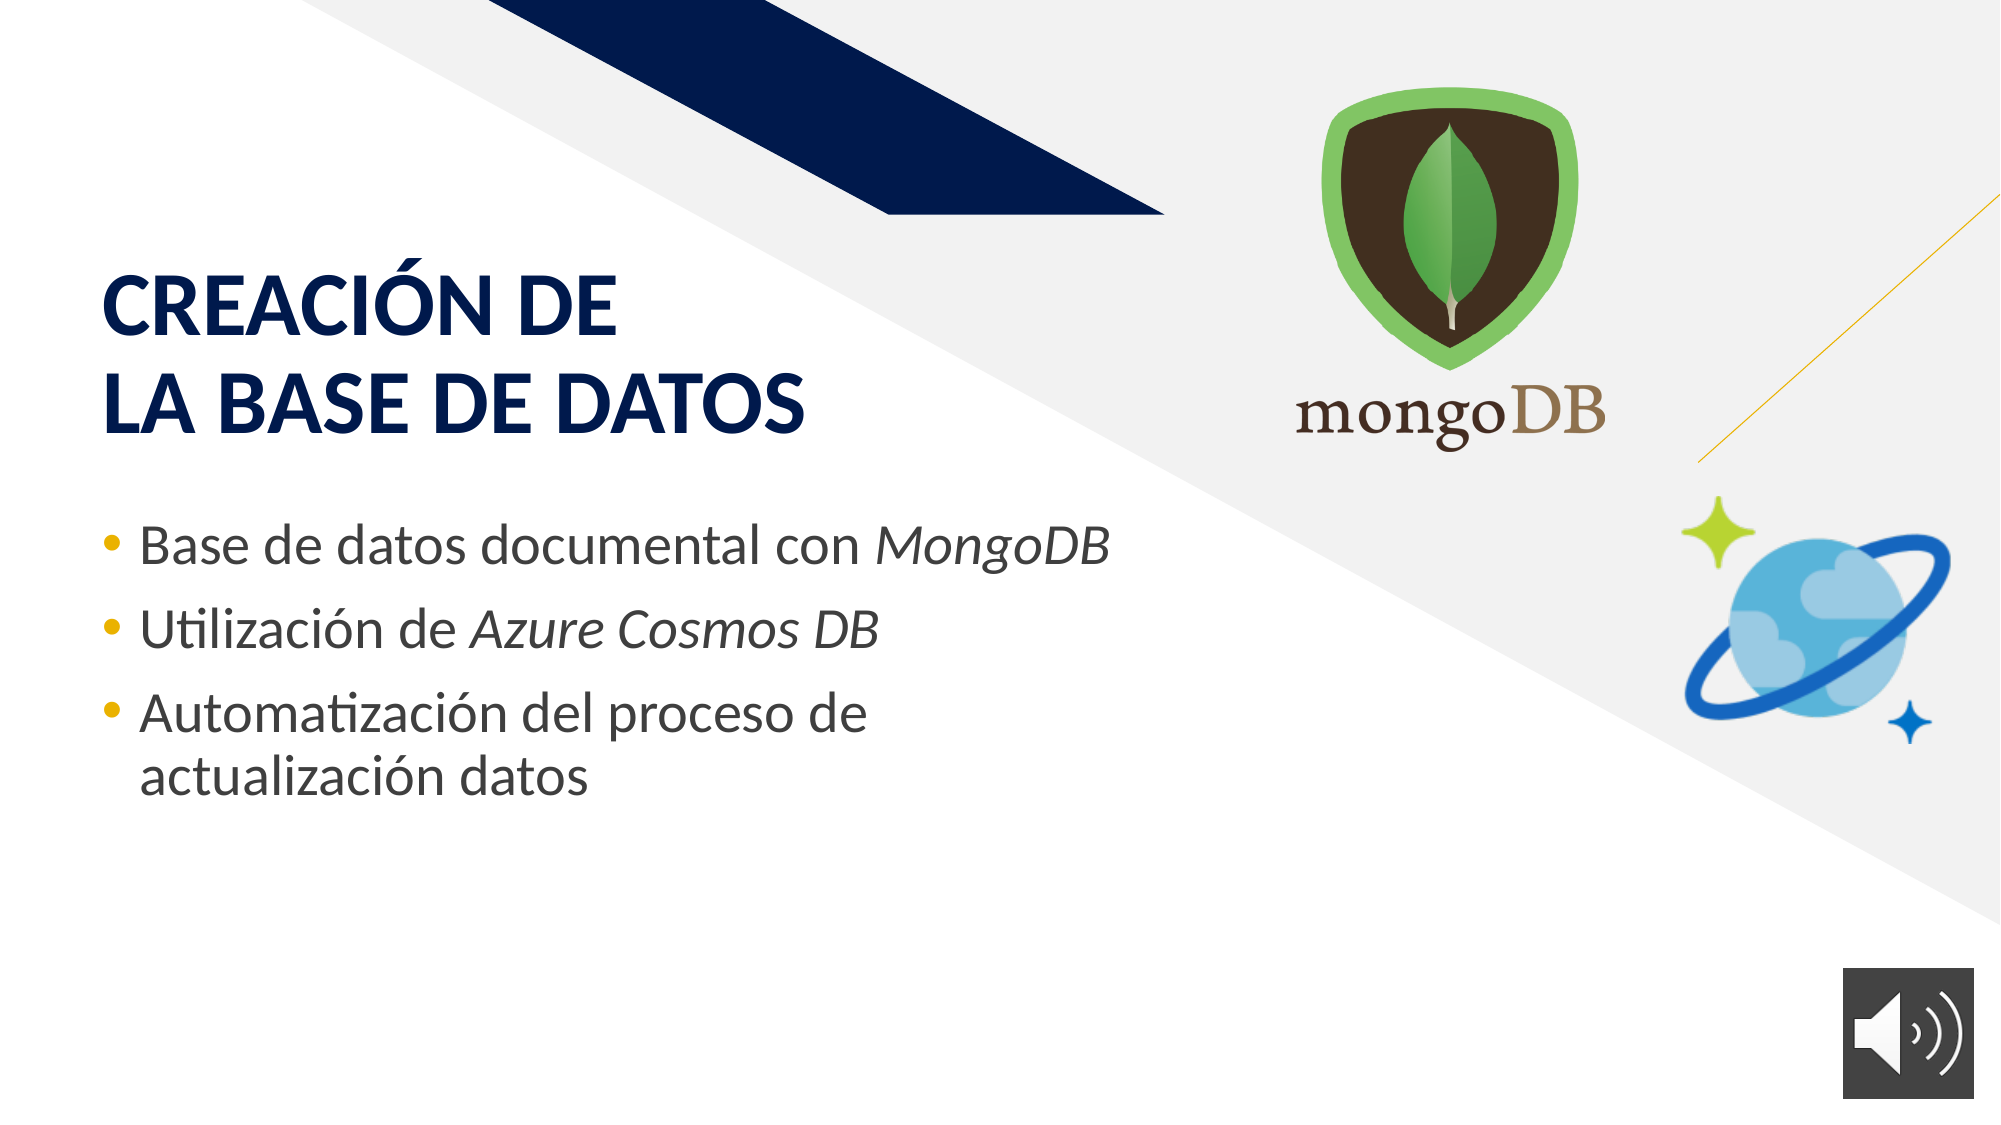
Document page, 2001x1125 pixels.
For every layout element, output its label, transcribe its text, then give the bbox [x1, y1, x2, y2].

list Base de datos documental con MongoDB Utilización de Azure Cosmos DB Automatización del proceso de actualización datos [87, 507, 1140, 833]
title CREACIÓN DE LA BASE DE DATOS [87, 254, 1248, 454]
picture [1248, 34, 2000, 744]
picture [1841, 966, 1975, 1100]
slide_number 6 [1828, 1042, 1950, 1103]
